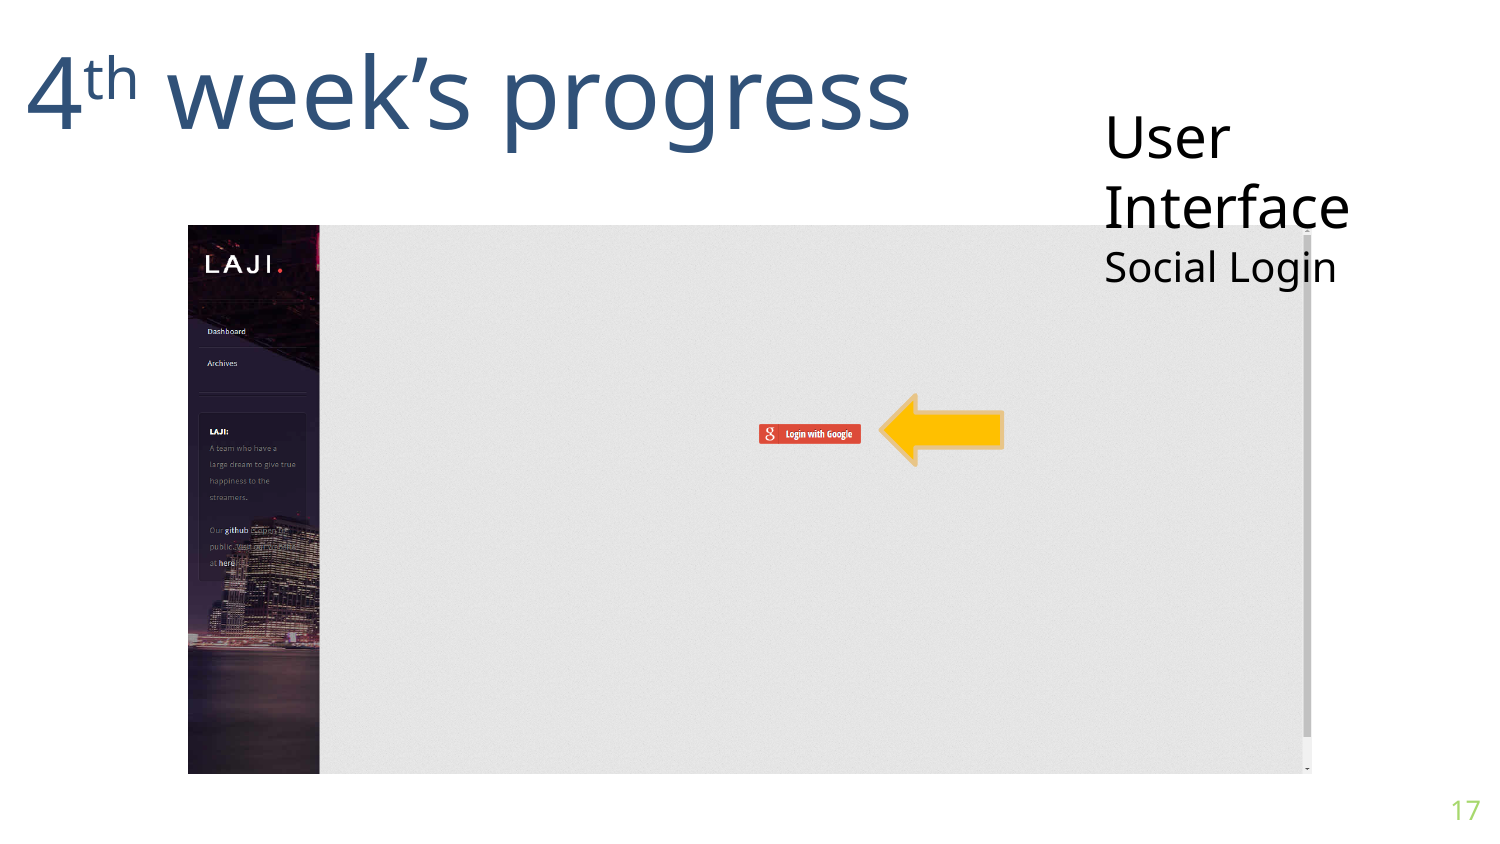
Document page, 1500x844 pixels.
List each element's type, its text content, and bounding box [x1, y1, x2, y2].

picture [188, 225, 1312, 774]
text_box 4th week’s progress [26, 8, 1060, 150]
slide_number 17 [1391, 779, 1482, 844]
text_box User Interface Social Login [1089, 93, 1500, 172]
